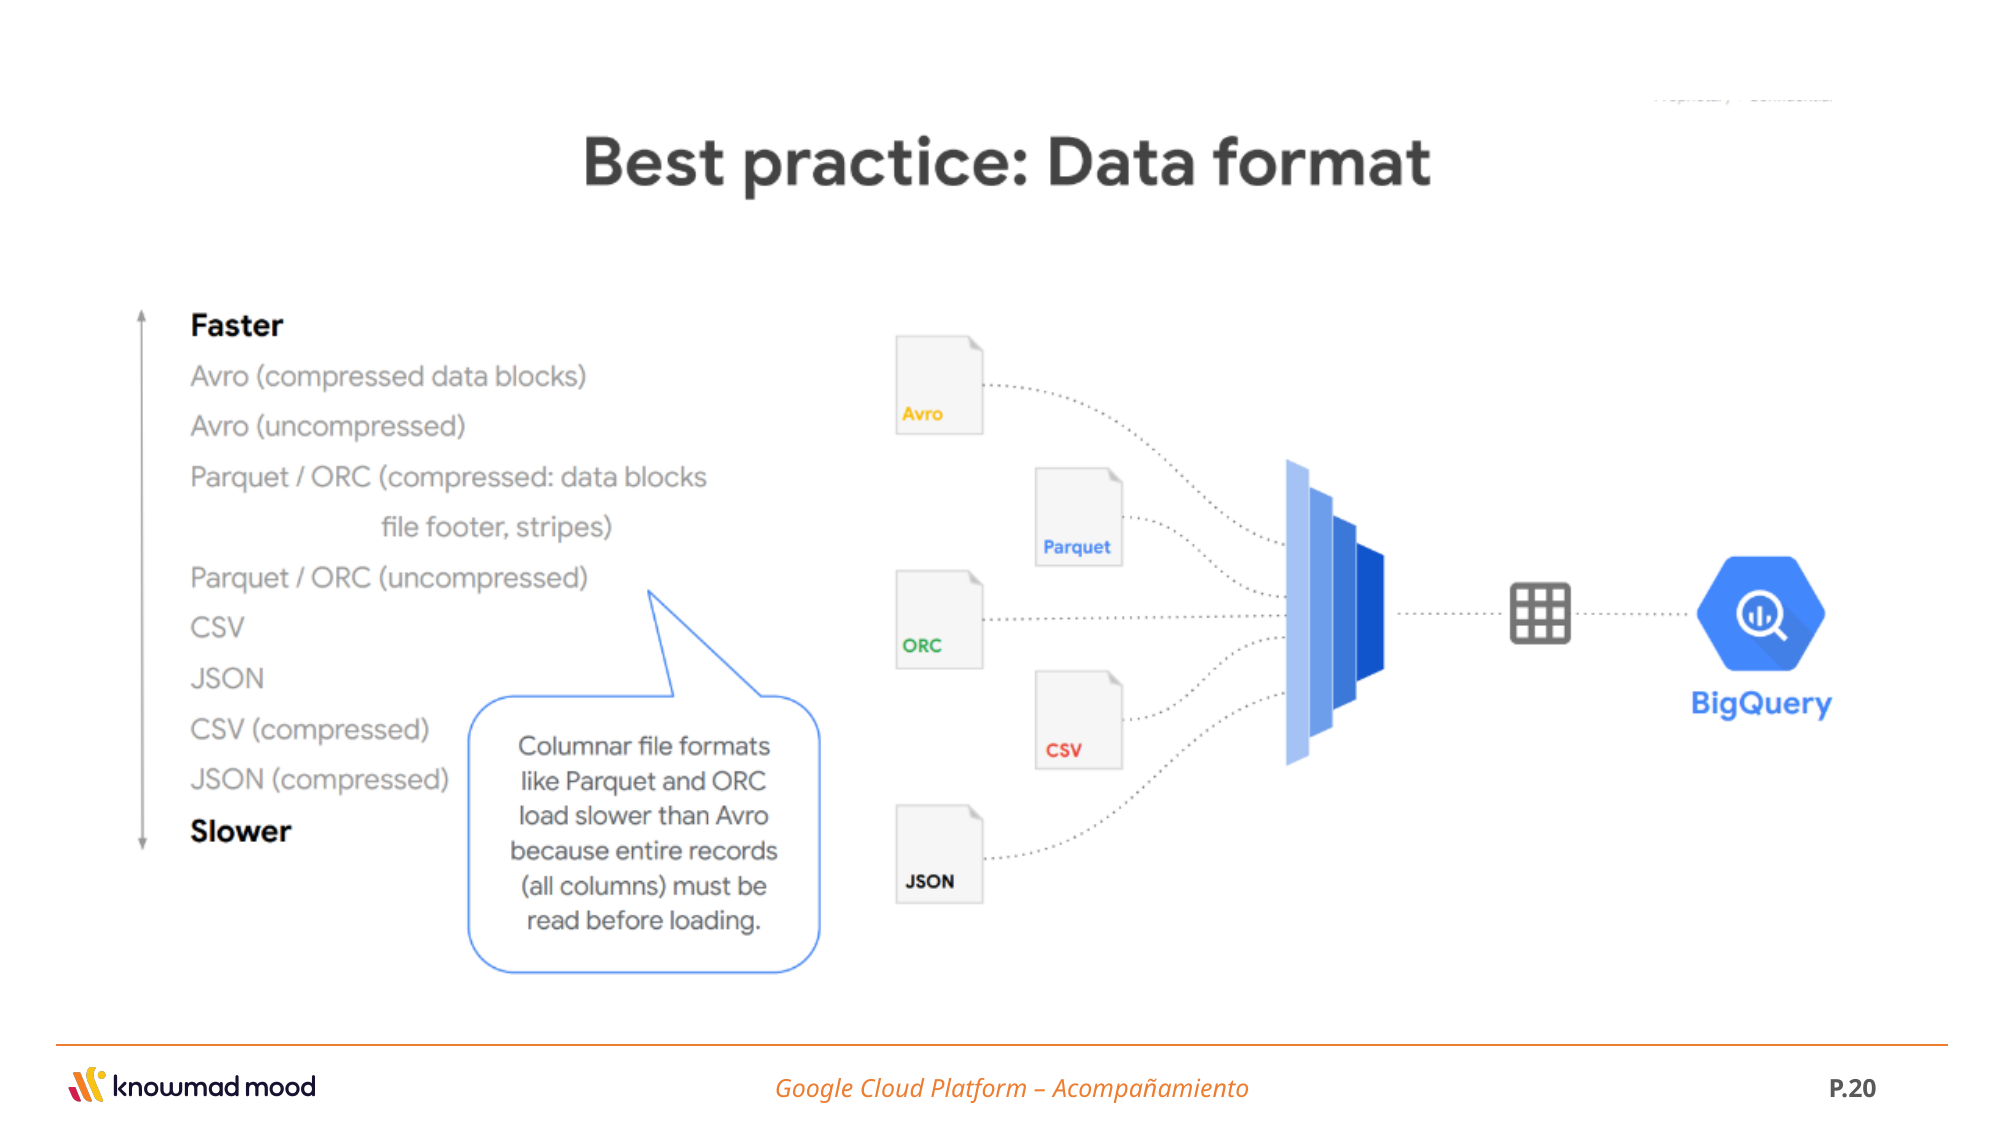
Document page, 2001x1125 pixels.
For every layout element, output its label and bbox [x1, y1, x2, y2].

picture [109, 100, 1890, 1025]
picture [68, 1067, 315, 1102]
